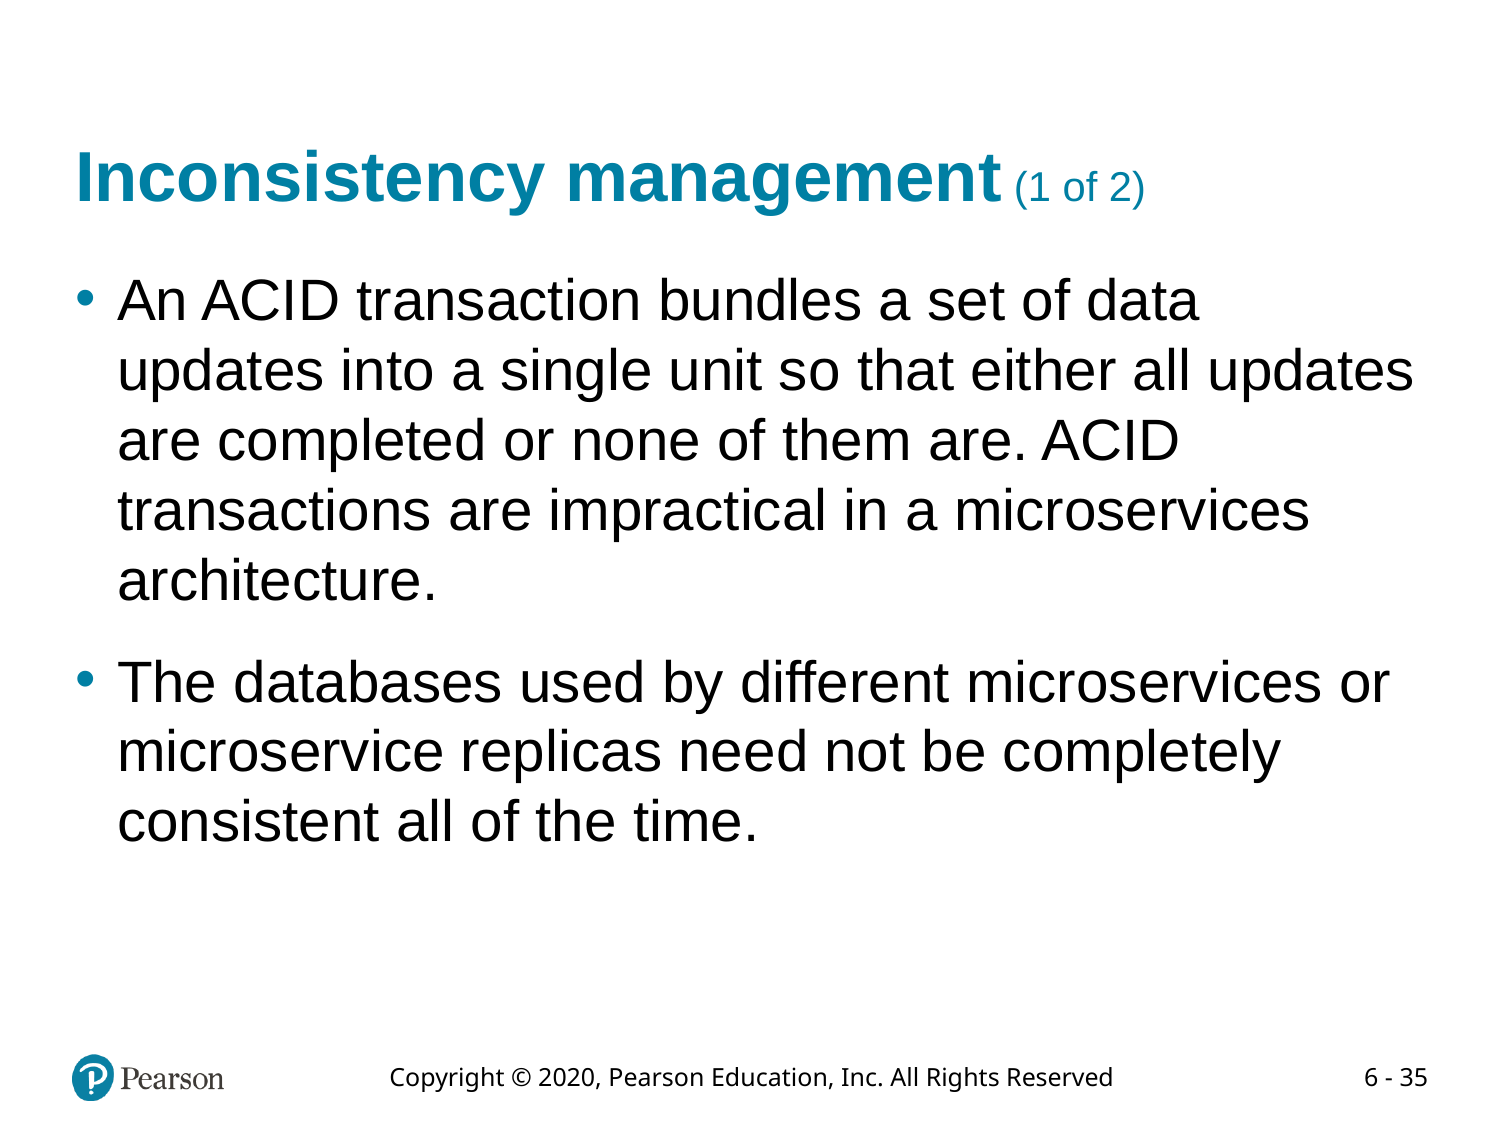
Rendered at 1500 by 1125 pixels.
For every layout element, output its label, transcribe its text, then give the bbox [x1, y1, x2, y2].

picture [81, 1064, 107, 1089]
picture [72, 1087, 83, 1101]
picture [99, 1054, 224, 1101]
list An ACID transaction bundles a set of data updates into a single unit so that either all updates are completed or none of them are. ACID transactions are impractical in a microservices architecture. The databases used by different microservices or microservice replicas need not be completely consistent all of the time. [75, 262, 1425, 1005]
picture [72, 1054, 89, 1072]
title Inconsistency management (1 of 2) [75, 35, 1425, 216]
